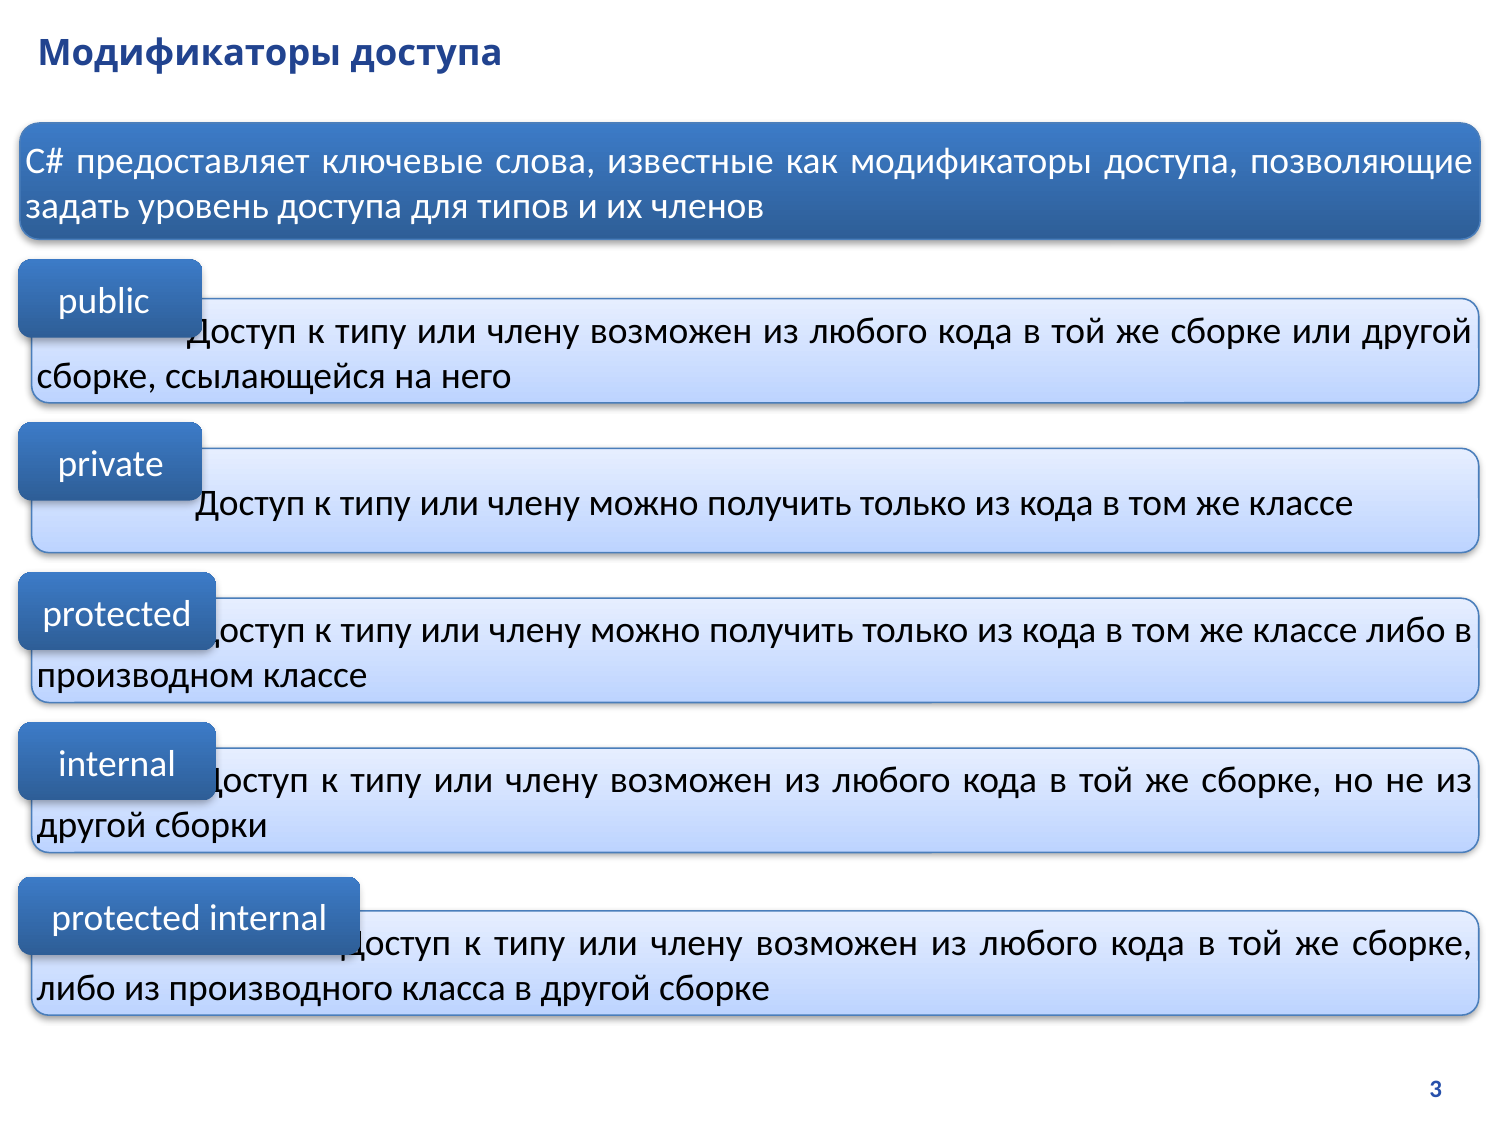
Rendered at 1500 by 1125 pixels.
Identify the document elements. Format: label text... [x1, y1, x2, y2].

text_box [18, 259, 1480, 407]
title Модификаторы доступа [36, 29, 1469, 90]
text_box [19, 122, 1481, 240]
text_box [18, 876, 1480, 1019]
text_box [18, 721, 1480, 857]
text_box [18, 421, 1480, 553]
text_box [18, 571, 1480, 707]
